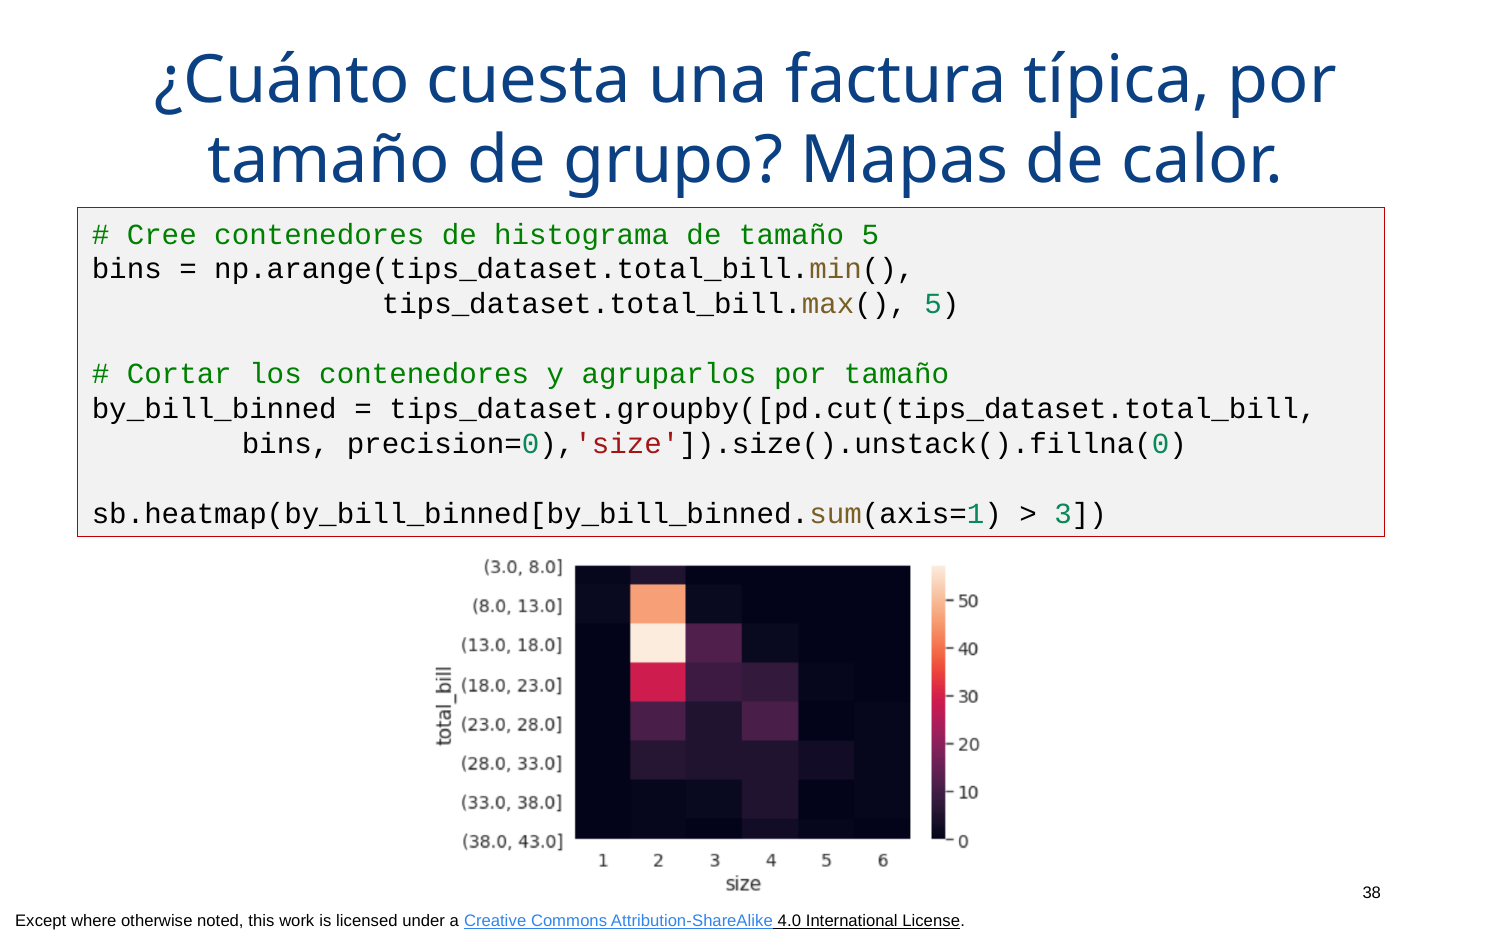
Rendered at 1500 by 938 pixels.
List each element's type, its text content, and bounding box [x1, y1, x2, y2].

text_box # Cree contenedores de histograma de tamaño 5 bins = np.arange(tips_dataset.total_bill.min(), tips_dataset.total_bill.max(), 5) # Cortar los contenedores y agruparlos por tamaño by_bill_binned = tips_dataset.groupby([pd.cut(tips_dataset.total_bill, bins, precision=0),'size']).size().unstack().fillna(0) sb.heatmap(by_bill_binned[by_bill_binned.sum(axis=1) > 3]) [77, 207, 1385, 537]
picture [429, 549, 991, 898]
slide_number 38 [1347, 866, 1416, 917]
title ¿Cuánto cuesta una factura típica, por tamaño de grupo? Mapas de calor. [77, 26, 1416, 205]
